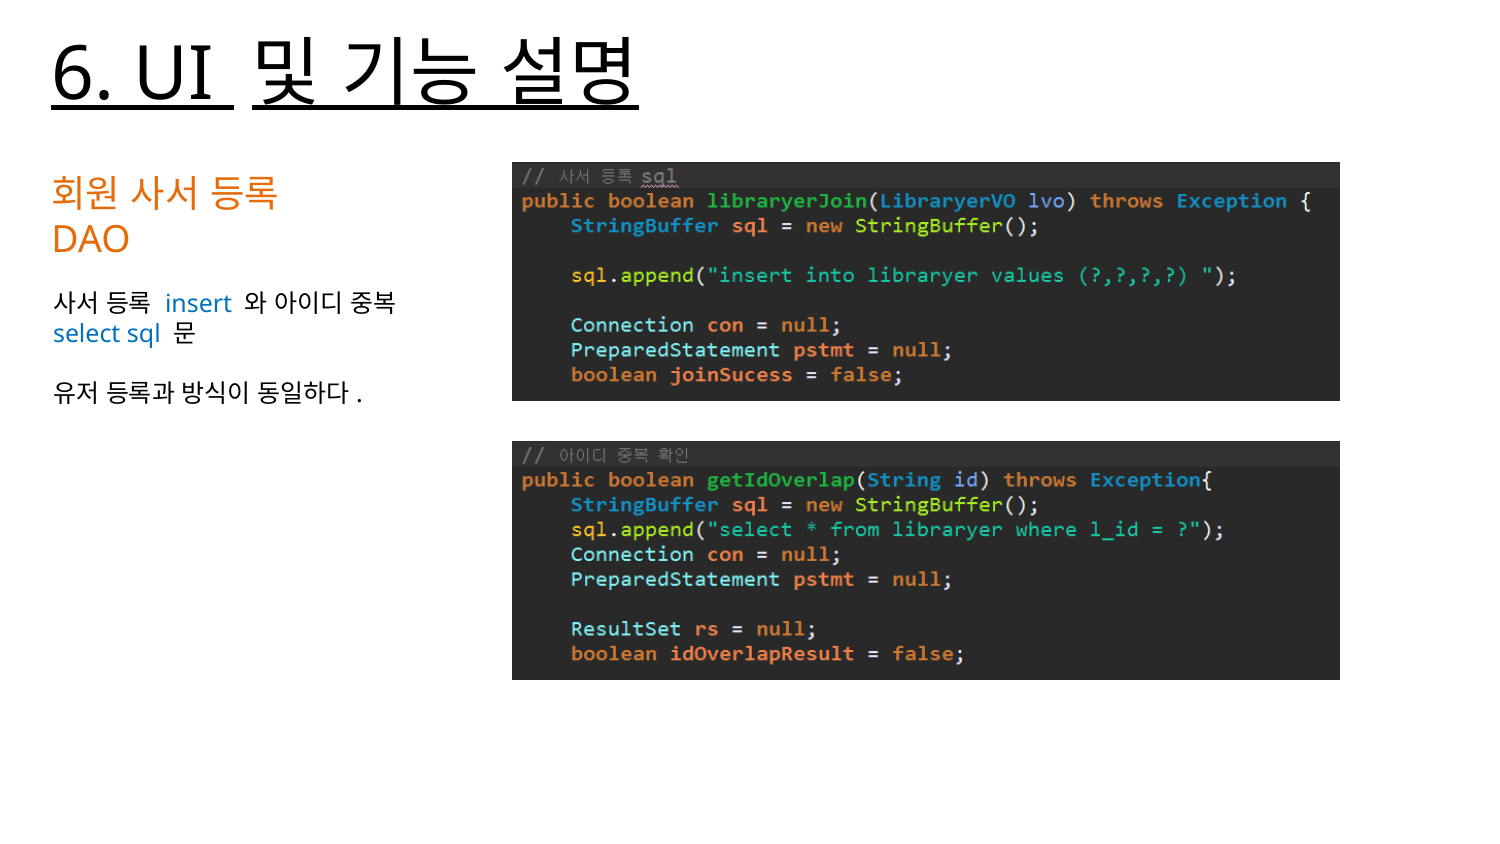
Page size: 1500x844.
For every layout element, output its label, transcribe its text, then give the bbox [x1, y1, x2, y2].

picture [512, 441, 1340, 680]
text_box 6. UI 및 기능 설명 [36, 16, 994, 122]
text_box 사서 등록 insert 와 아이디 중복 select sql 문 유저 등록과 방식이 동일하다. [38, 280, 412, 415]
text_box 회원 사서 등록 DAO [36, 162, 392, 268]
picture [512, 162, 1340, 401]
